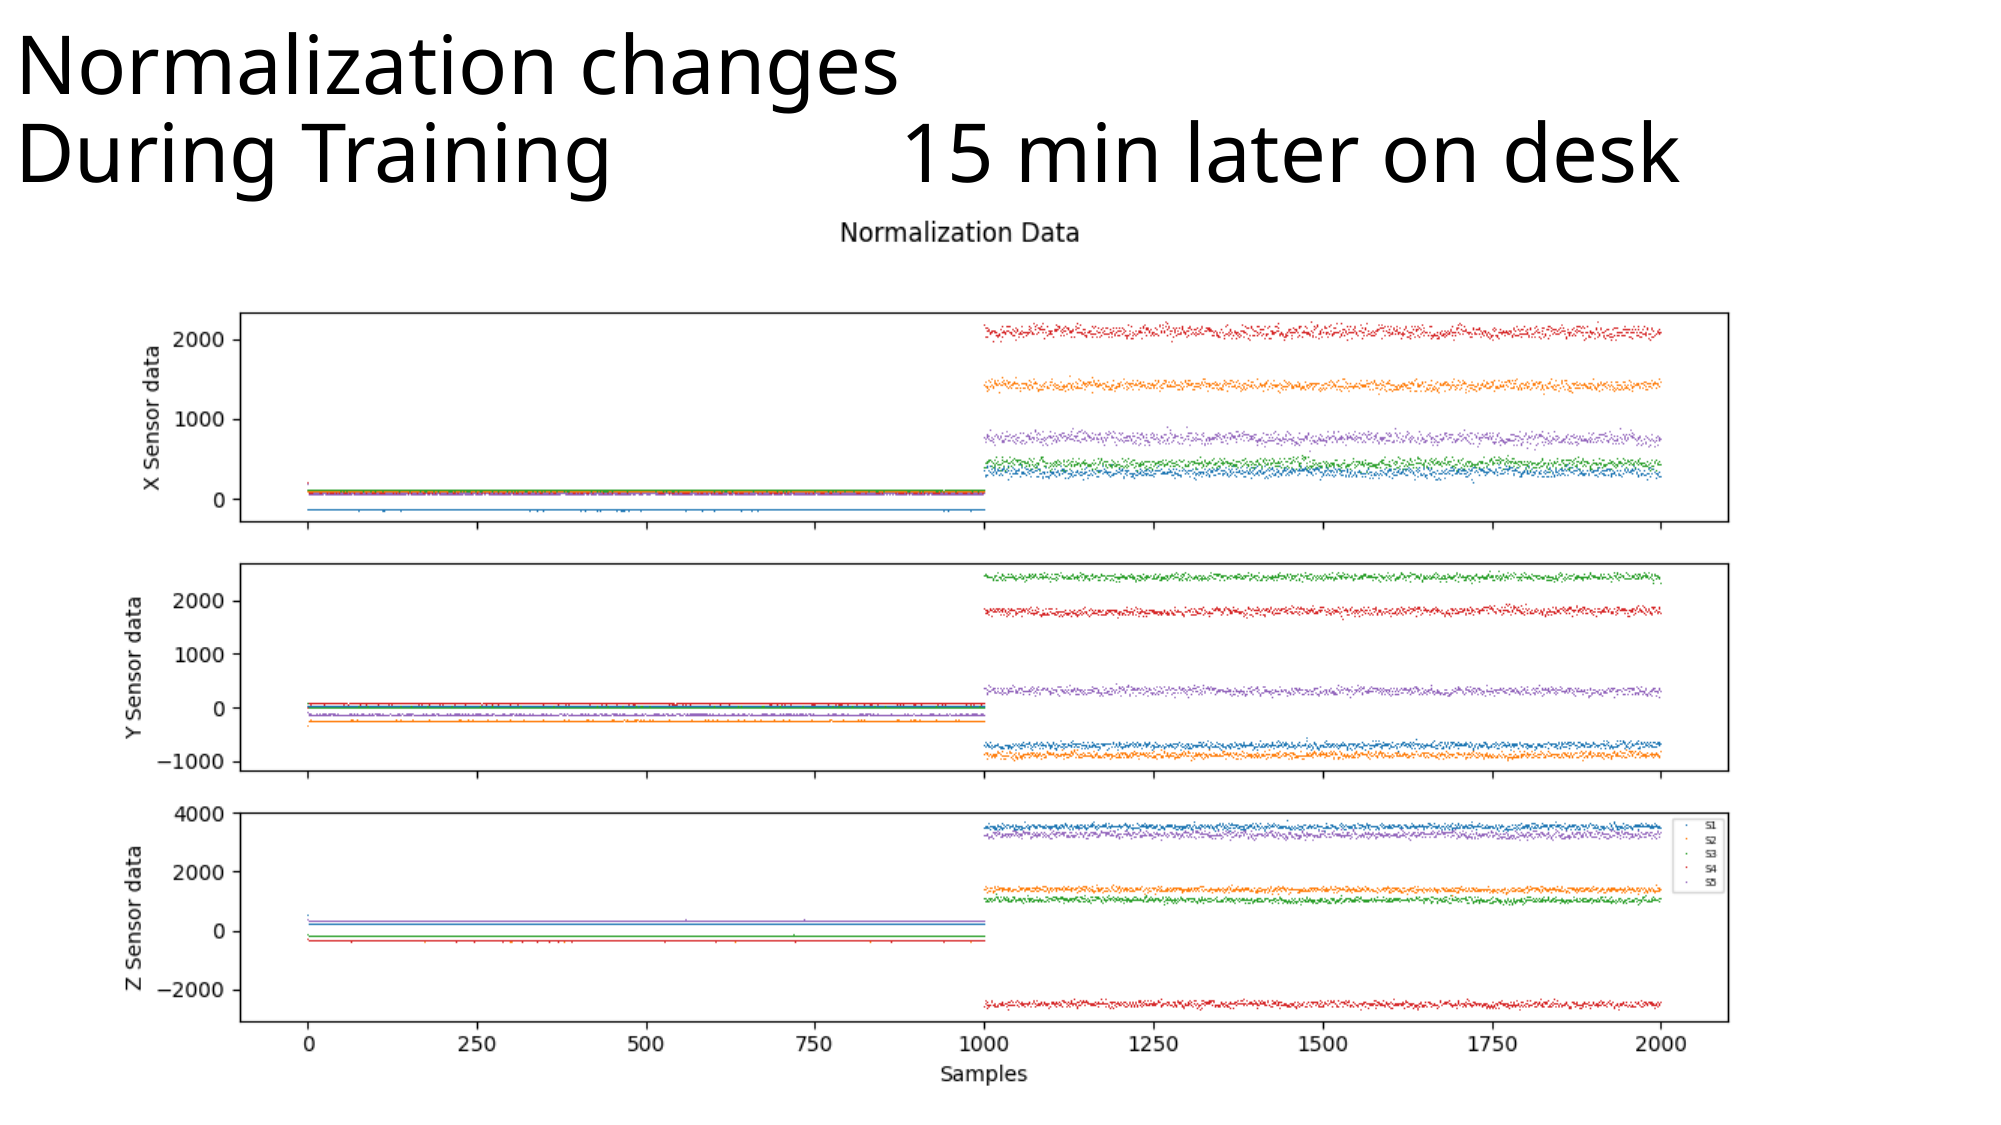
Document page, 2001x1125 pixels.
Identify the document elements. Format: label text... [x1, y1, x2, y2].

title Normalization changes During Training 15 min later on desk [0, 3, 1725, 203]
picture [0, 203, 1920, 1122]
